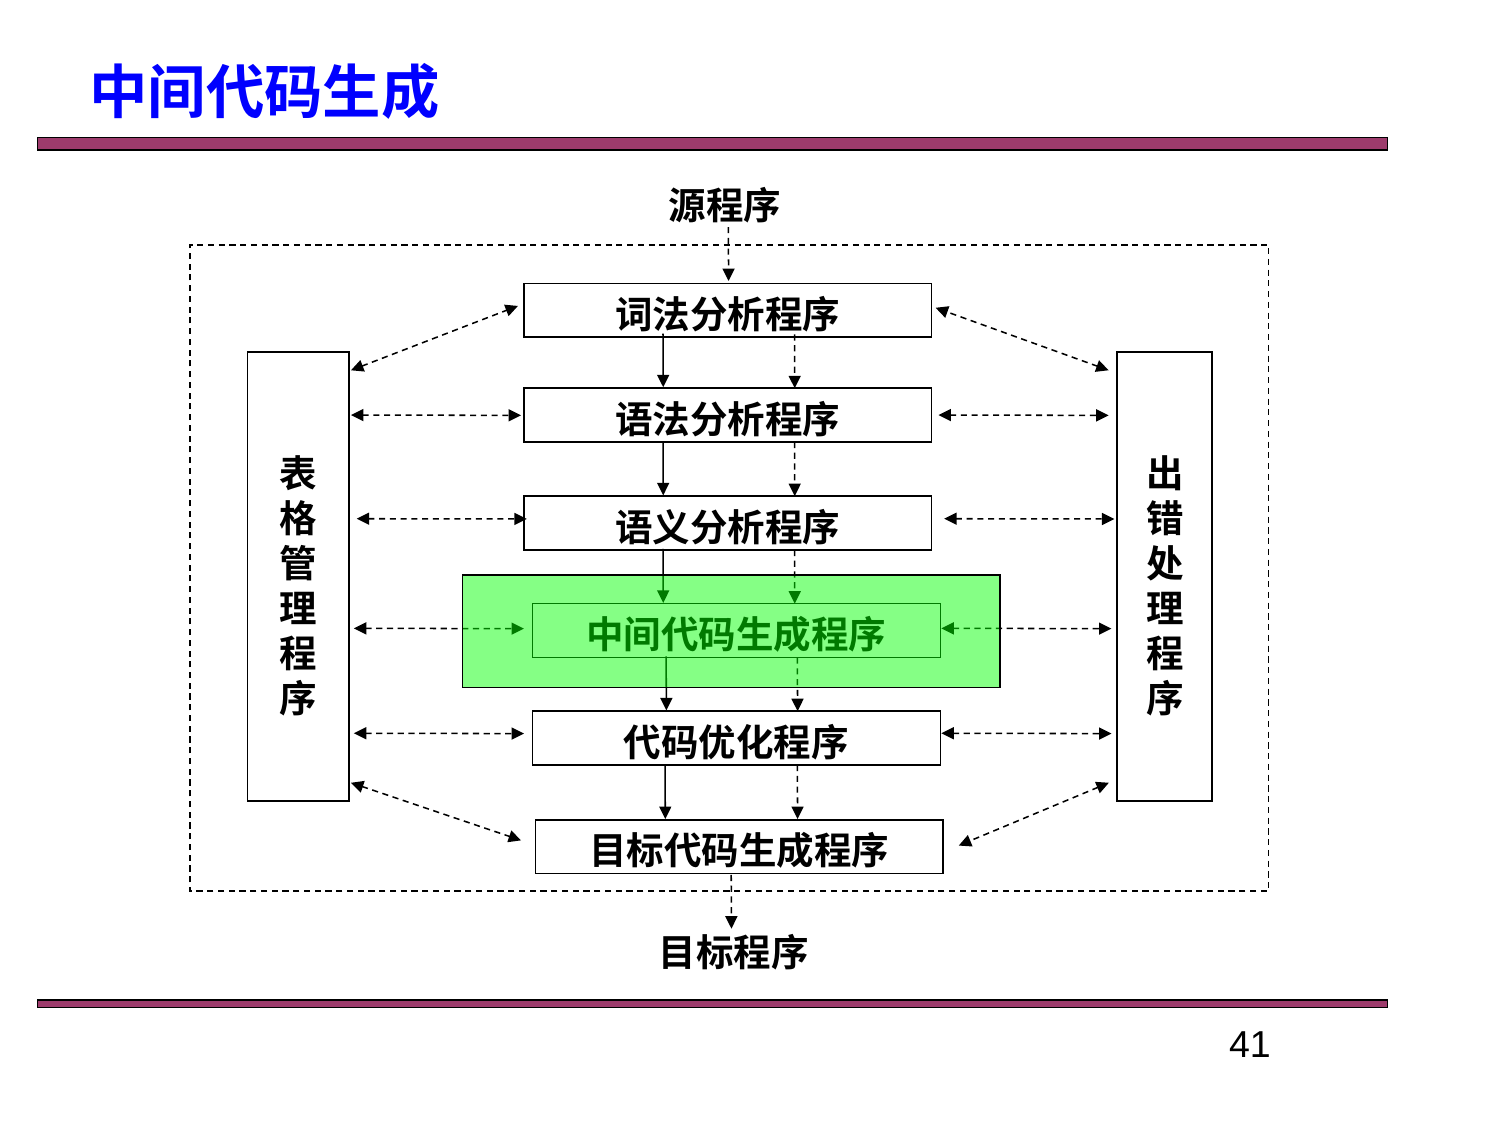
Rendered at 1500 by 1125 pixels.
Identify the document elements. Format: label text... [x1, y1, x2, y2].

text_box 41 [1074, 1012, 1425, 1075]
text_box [174, 174, 1269, 976]
text_box 中间代码生成 [74, 62, 1425, 118]
